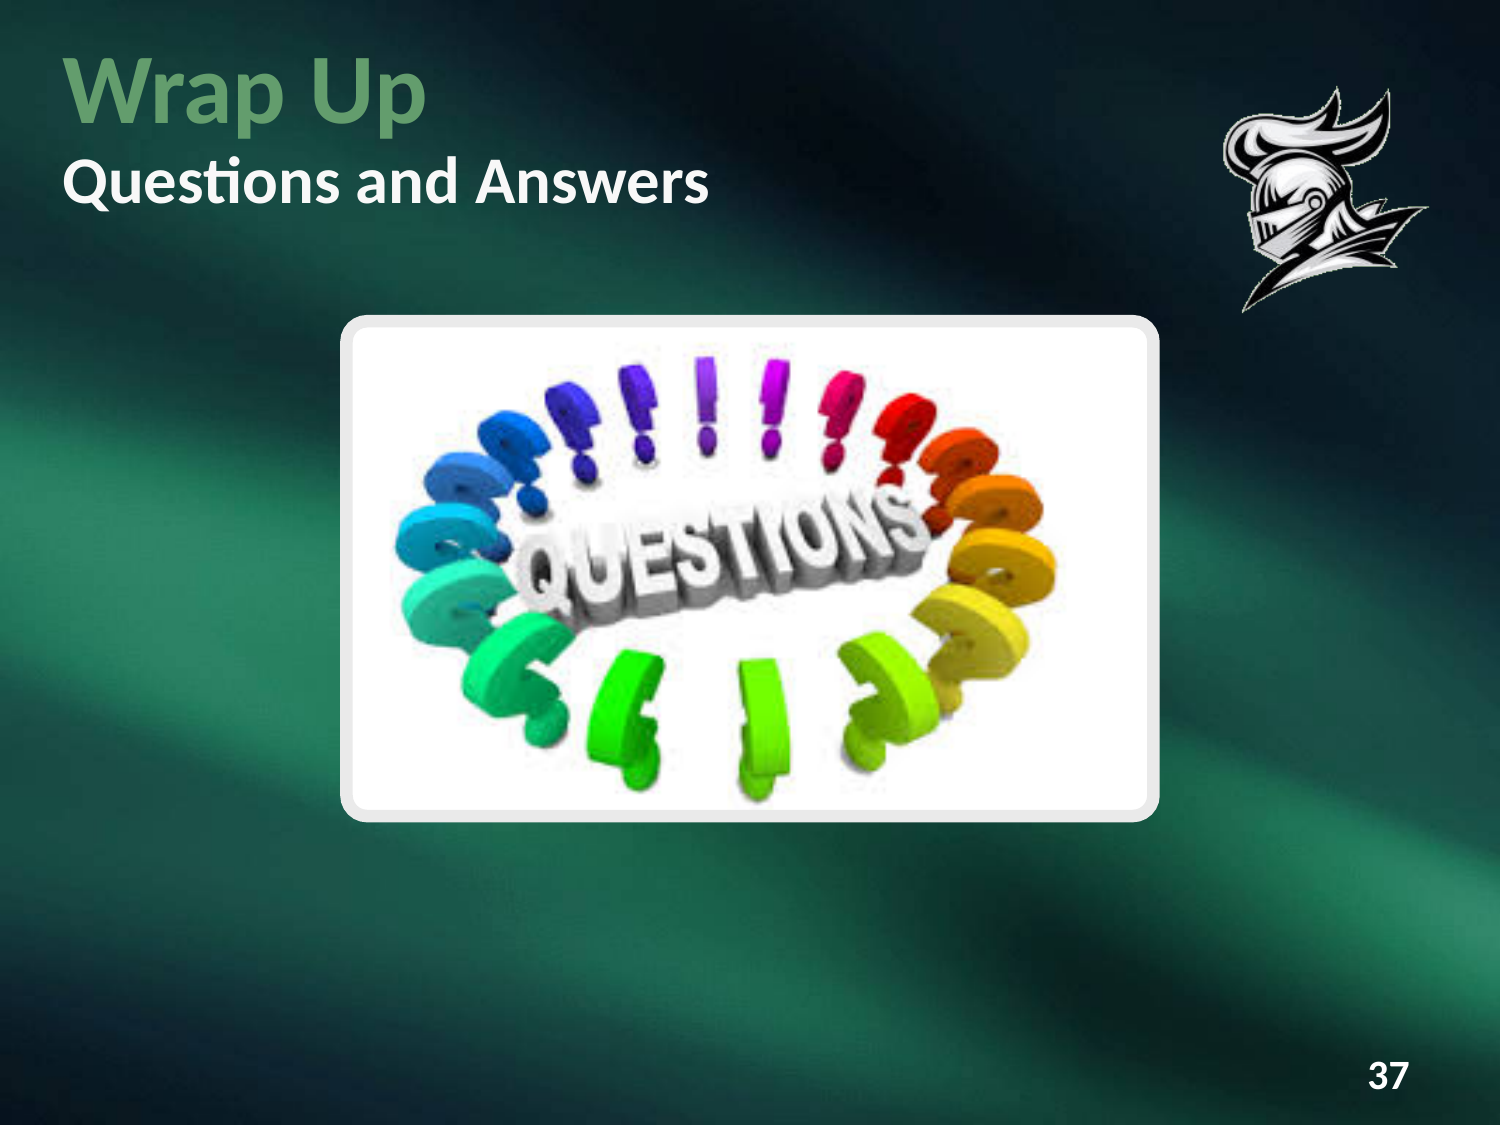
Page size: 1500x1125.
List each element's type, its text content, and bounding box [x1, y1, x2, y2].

picture [0, 0, 1500, 1125]
title Wrap Up Questions and Answers [62, 37, 1438, 220]
list [62, 262, 1438, 1088]
slide_number ‹#› [1074, 1042, 1425, 1103]
